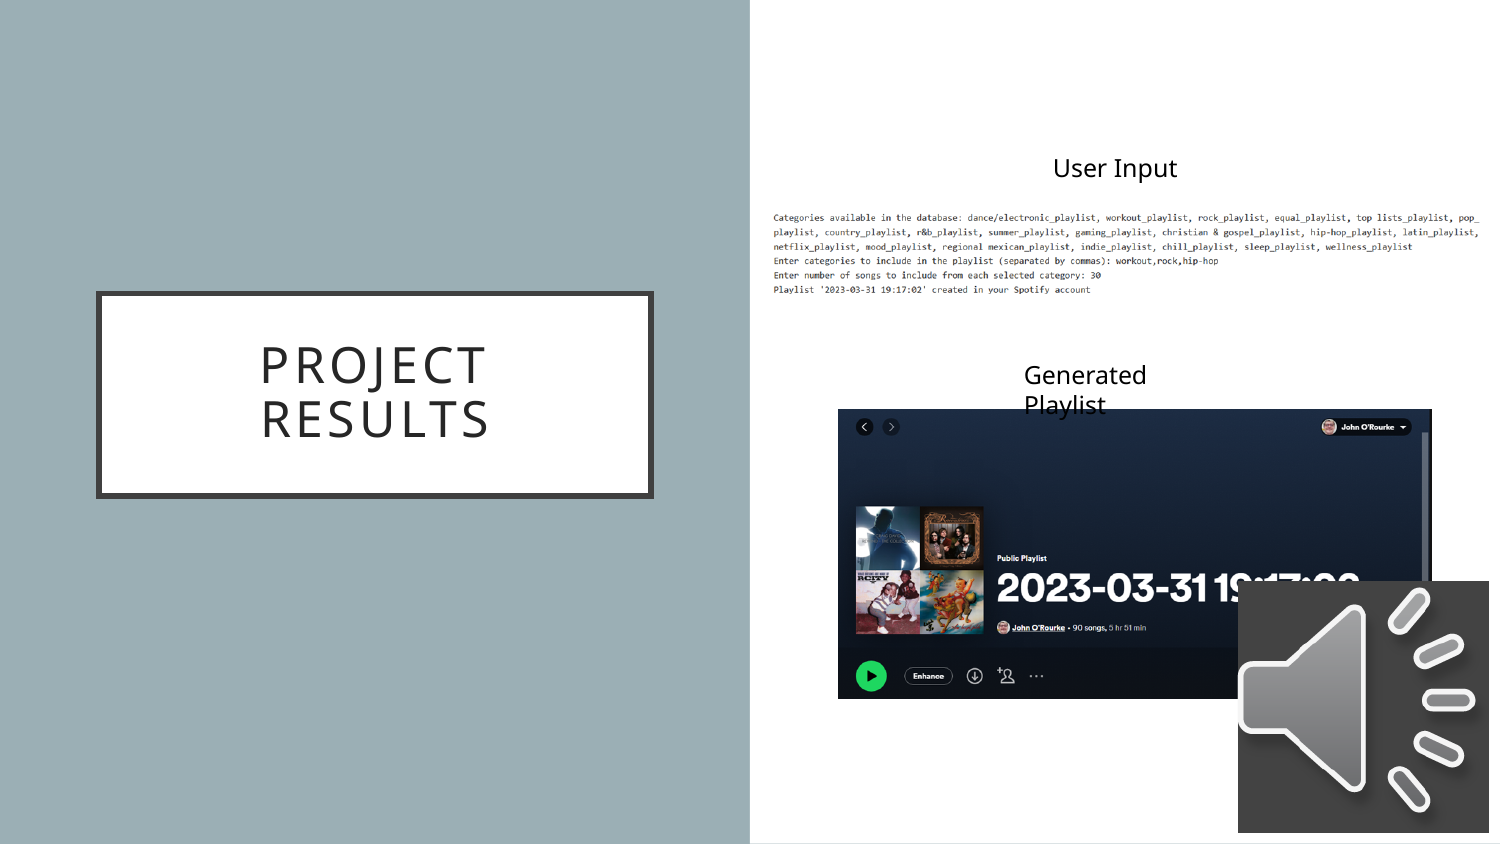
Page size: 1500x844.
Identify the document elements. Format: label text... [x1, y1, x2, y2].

picture [838, 409, 1490, 834]
text_box [749, 0, 1500, 844]
text_box User Input [1038, 145, 1212, 190]
title Project Results [96, 291, 654, 499]
text_box Generated Playlist [1008, 351, 1241, 409]
picture [767, 205, 1483, 294]
